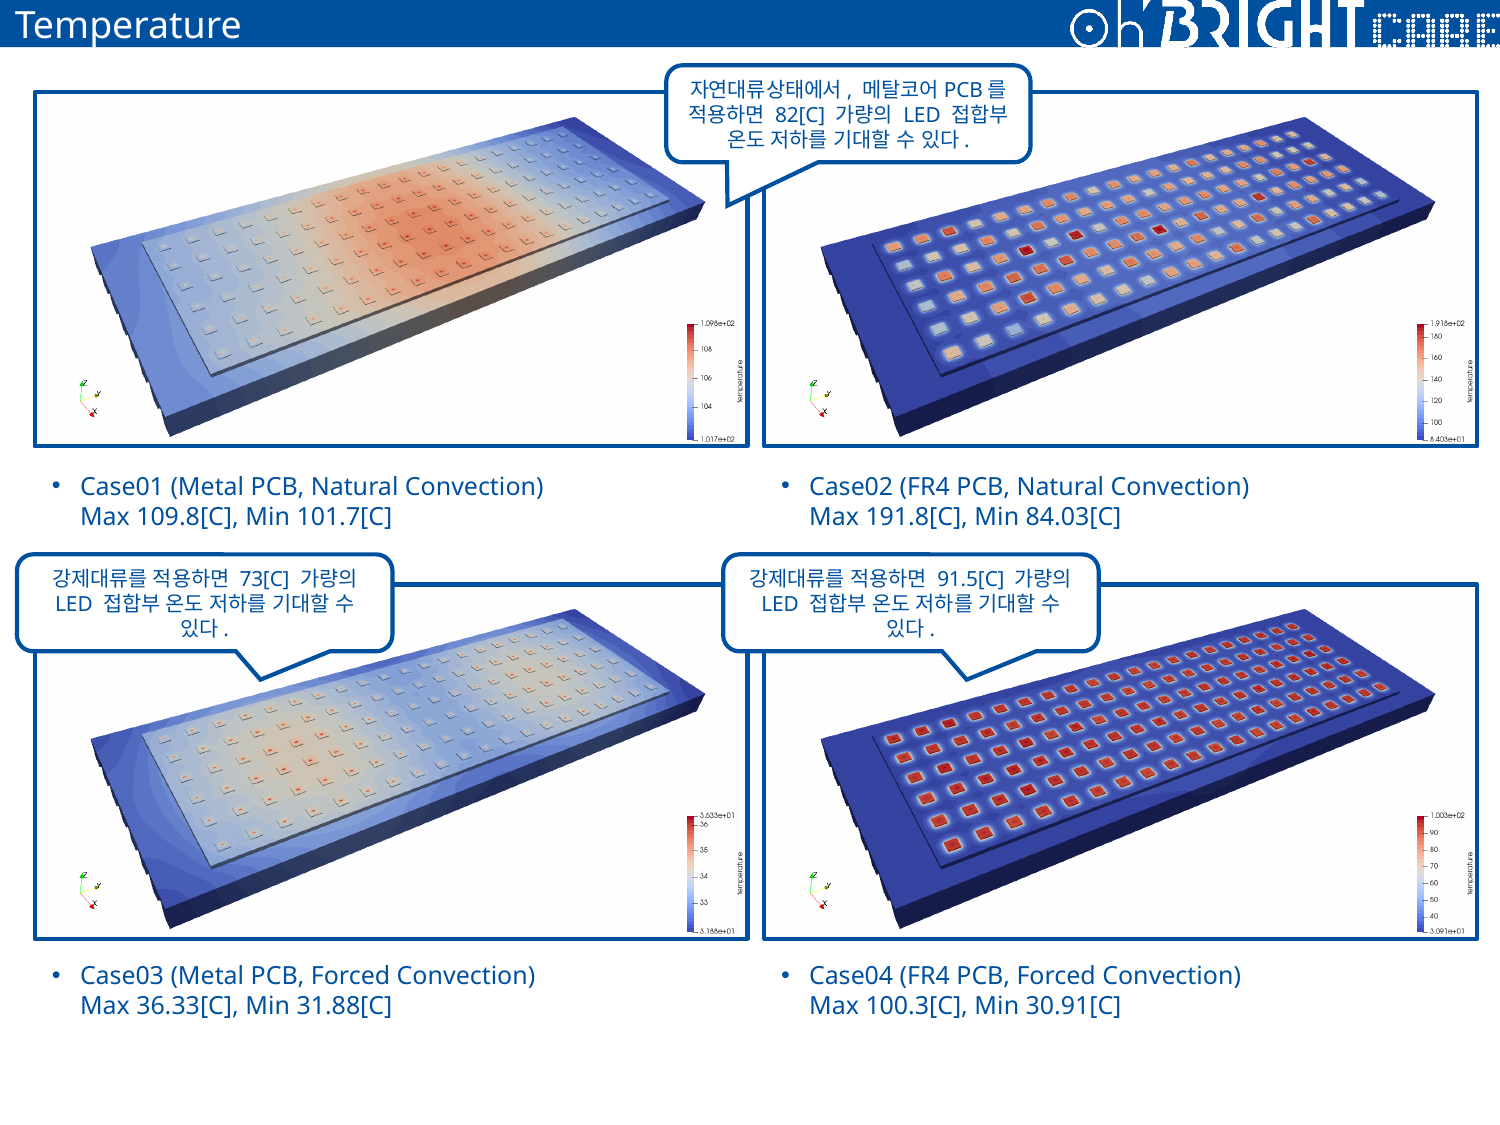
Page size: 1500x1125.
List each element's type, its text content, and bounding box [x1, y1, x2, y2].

text_box 강제대류를 적용하면 73[C] 가량의 LED 접합부 온도 저하를 기대할 수 있다. [15, 553, 394, 653]
picture [36, 586, 746, 937]
picture [1070, 0, 1500, 48]
picture [766, 586, 1475, 937]
text_box Case02 (FR4 PCB, Natural Convection) Max 191.8[C], Min 84.03[C] [766, 463, 1475, 538]
text_box Case03 (Metal PCB, Forced Convection) Max 36.33[C], Min 31.88[C] [37, 952, 746, 1028]
text_box 자연대류상태에서, 메탈코어PCB를 적용하면 82[C] 가량의 LED 접합부 온도 저하를 기대할 수 있다. [665, 64, 1032, 198]
text_box Case01 (Metal PCB, Natural Convection) Max 109.8[C], Min 101.7[C] [37, 463, 746, 538]
text_box Temperature [0, 0, 1070, 48]
picture [36, 94, 746, 445]
text_box Case04 (FR4 PCB, Forced Convection) Max 100.3[C], Min 30.91[C] [766, 952, 1475, 1028]
text_box 강제대류를 적용하면 91.5[C] 가량의 LED 접합부 온도 저하를 기대할 수 있다. [722, 553, 1100, 653]
picture [766, 94, 1475, 445]
